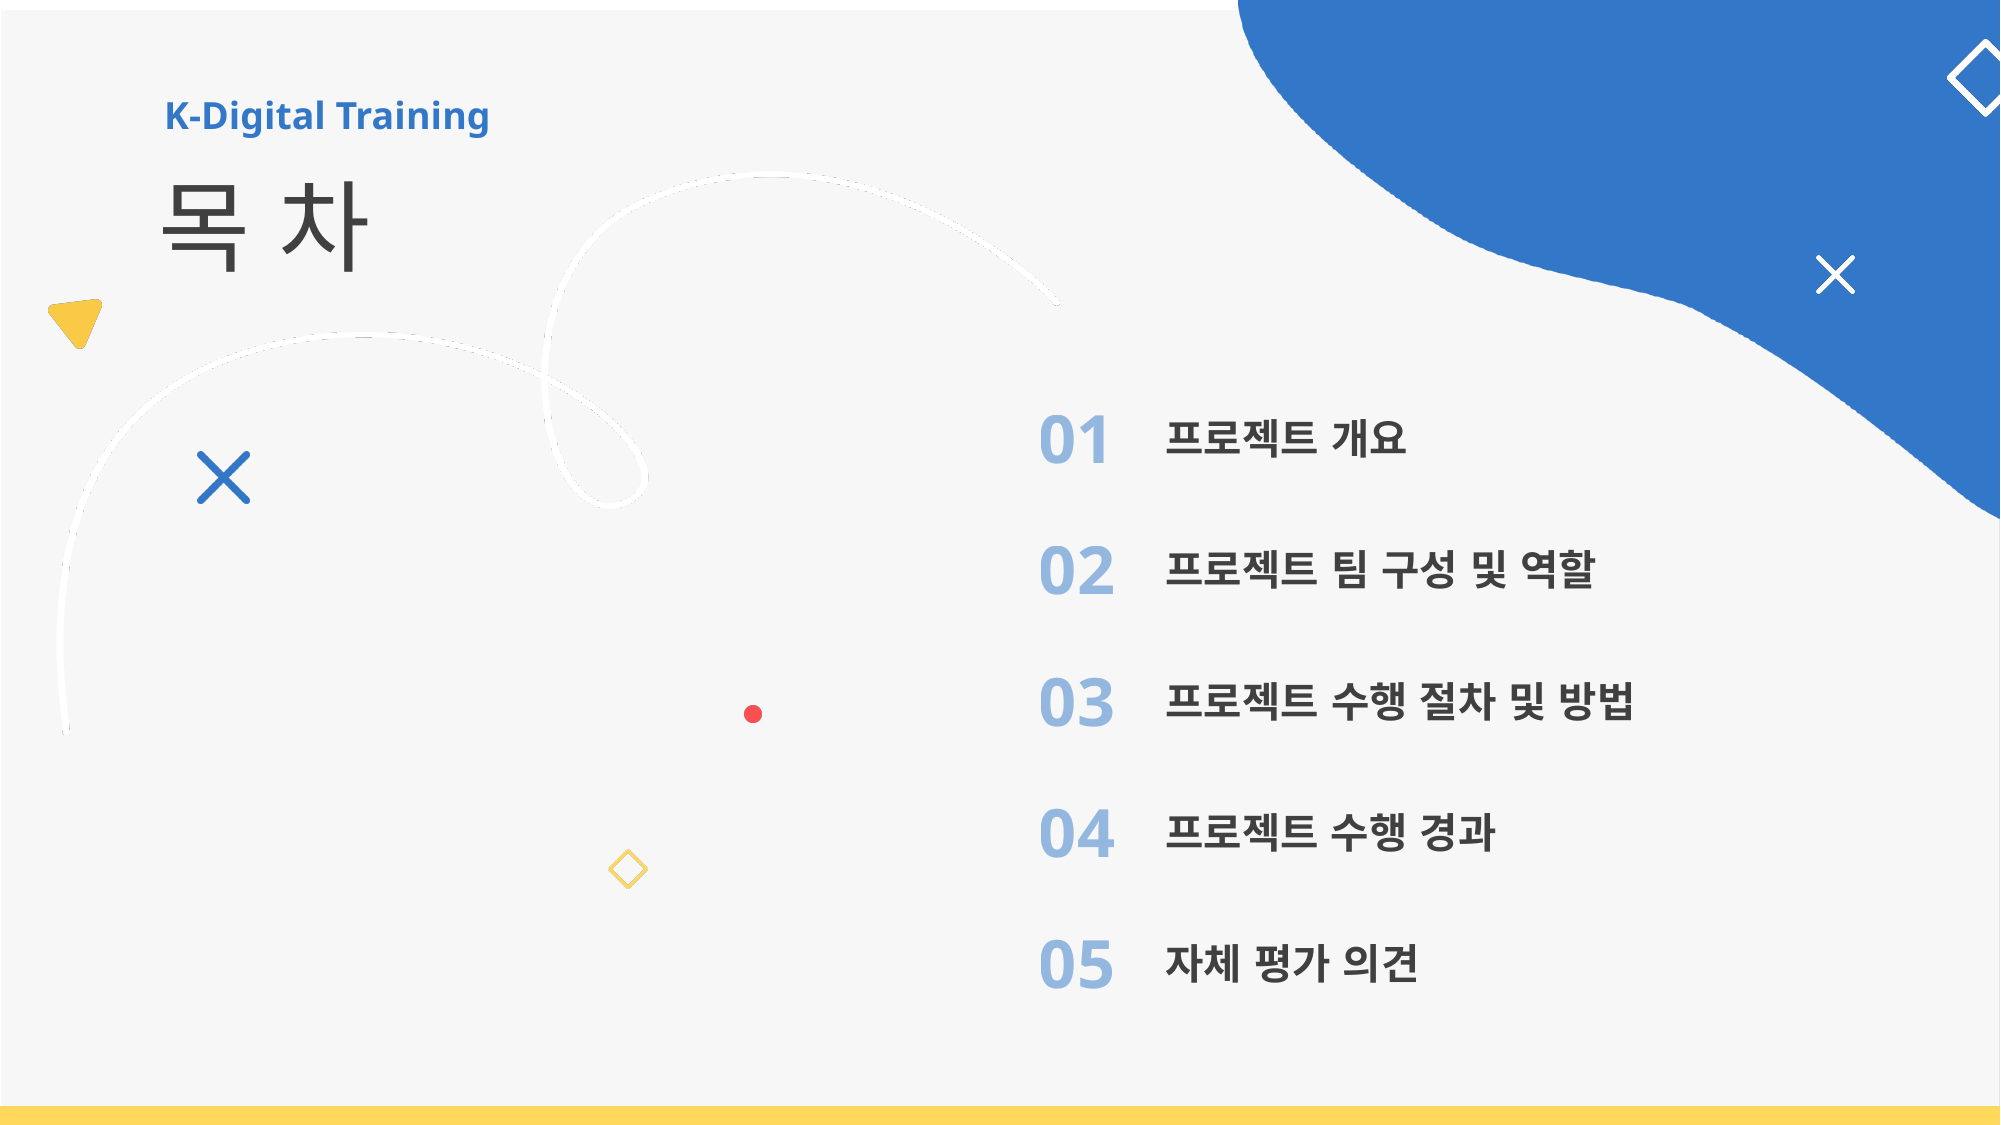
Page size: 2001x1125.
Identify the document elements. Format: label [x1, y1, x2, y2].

text_box [1063, 389, 1754, 485]
text_box [1063, 520, 1677, 616]
text_box [48, 170, 1060, 889]
text_box [1023, 913, 1677, 1010]
text_box [142, 84, 514, 169]
picture [0, 0, 2000, 1125]
text_box [1063, 651, 1711, 747]
text_box [1063, 782, 1559, 879]
